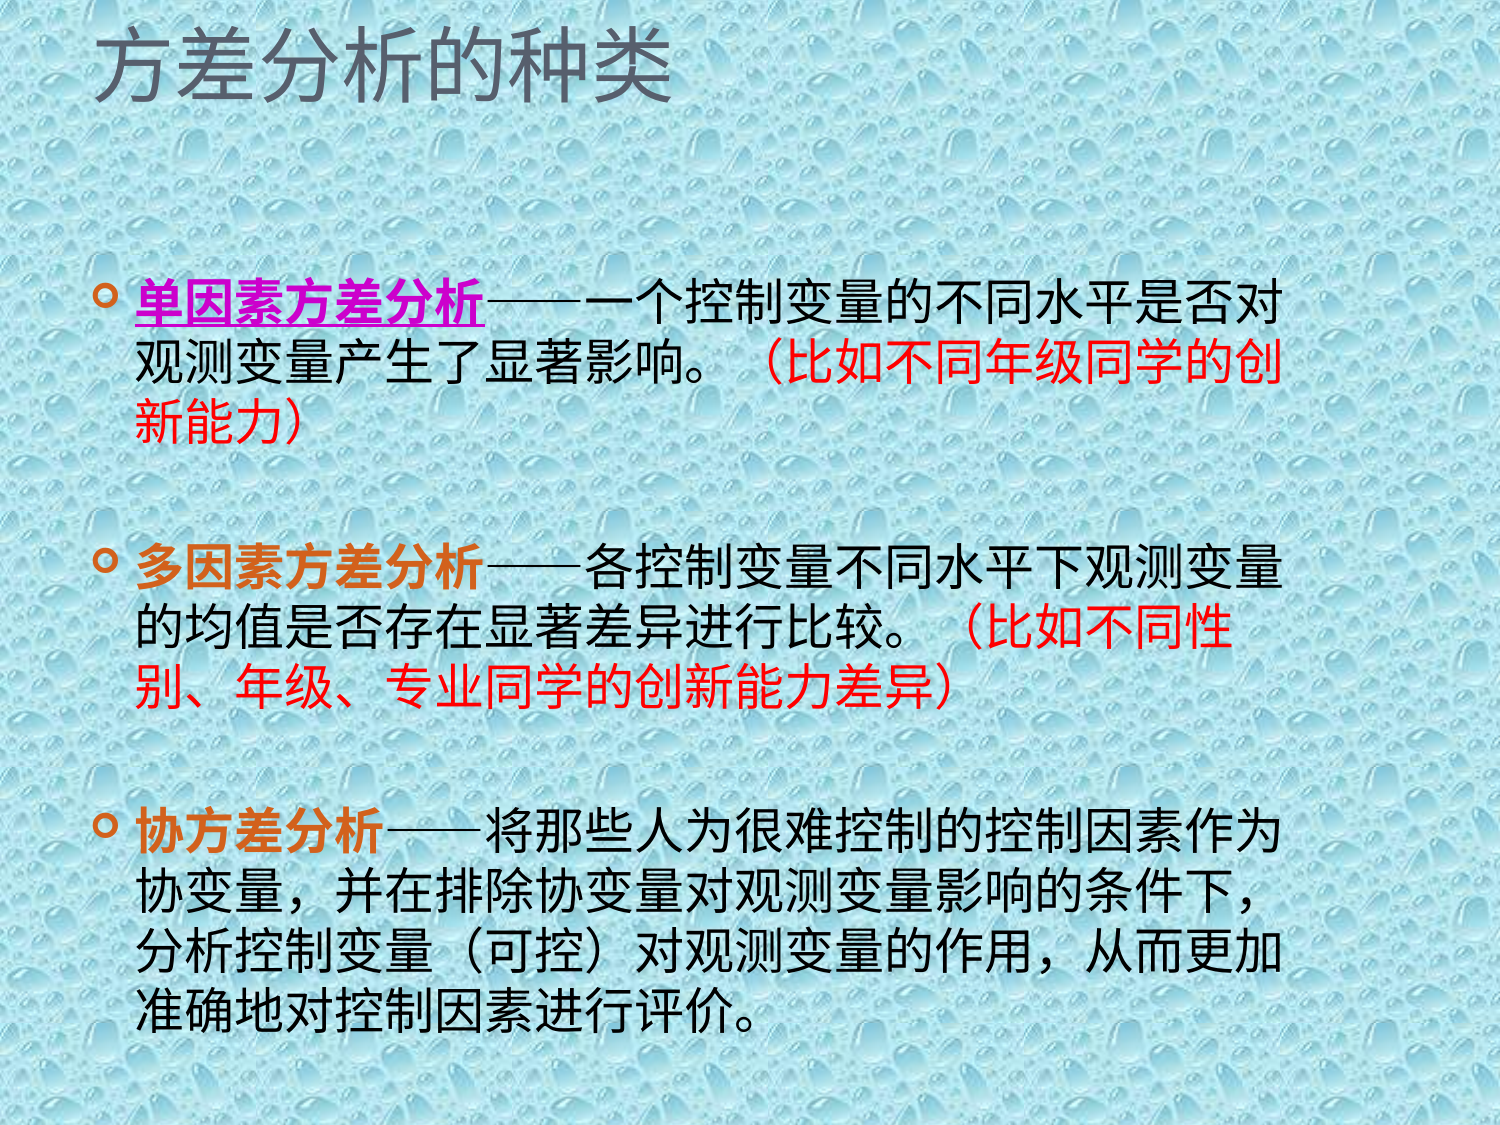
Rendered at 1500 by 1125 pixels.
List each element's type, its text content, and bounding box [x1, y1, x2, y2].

picture [0, 0, 1500, 1125]
list 单因素方差分析——一个控制变量的不同水平是否对观测变量产生了显著影响。（比如不同年级同学的创新能力） 多因素方差分析——各控制变量不同水平下观测变量的均值是否存在显著差异进行比较。（比如不同性别、年级、专业同学的创新能力差异） 协方差分析——将那些人为很难控制的控制因素作为协变量，并在排除协变量对观测变量影响的条件下，分析控制变量（可控）对观测变量的作用，从而更加准确地对控制因素进行评价。 [74, 262, 1301, 1063]
title 方差分析的种类 [76, 6, 1427, 120]
